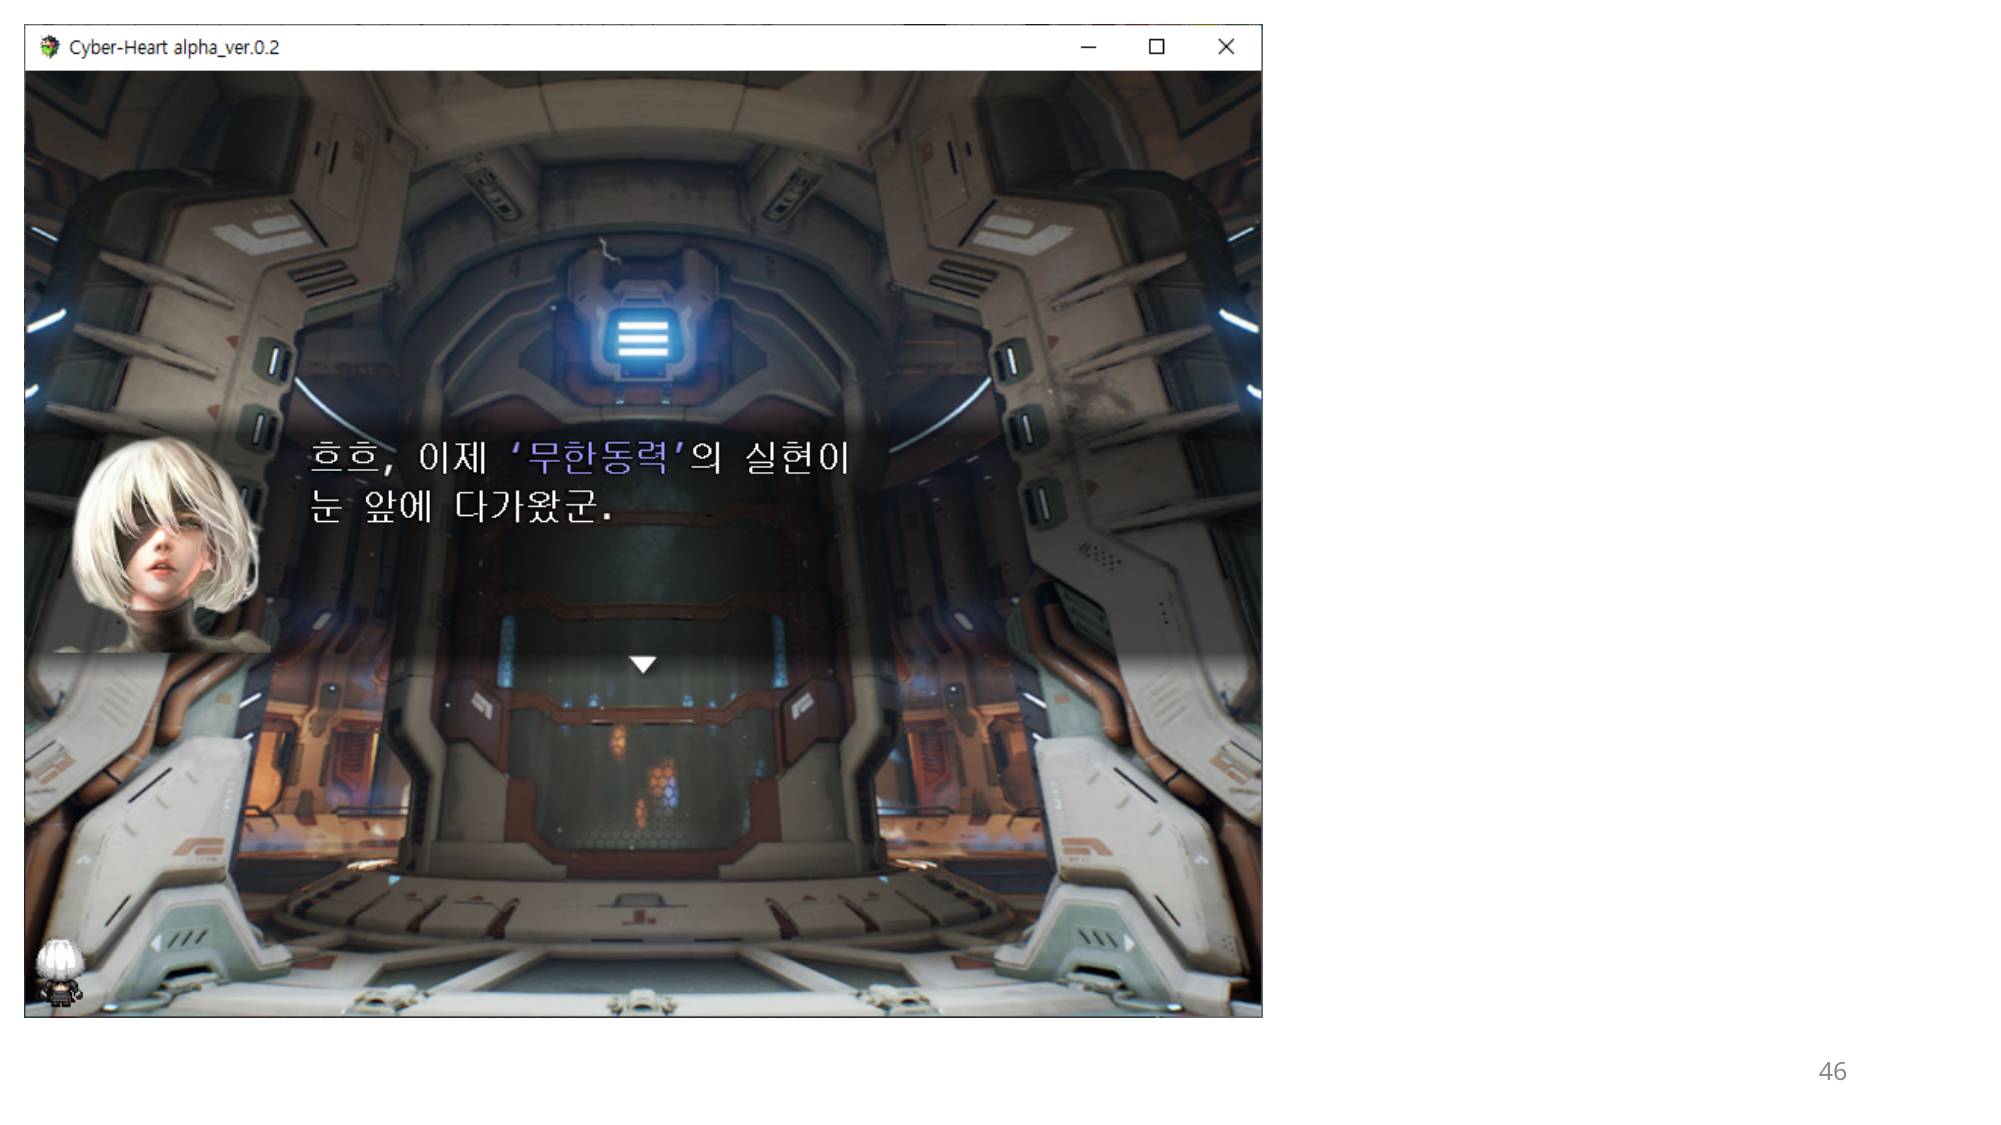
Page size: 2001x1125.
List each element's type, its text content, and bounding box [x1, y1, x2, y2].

slide_number ‹#› [1412, 1042, 1863, 1103]
picture [24, 24, 1264, 1018]
